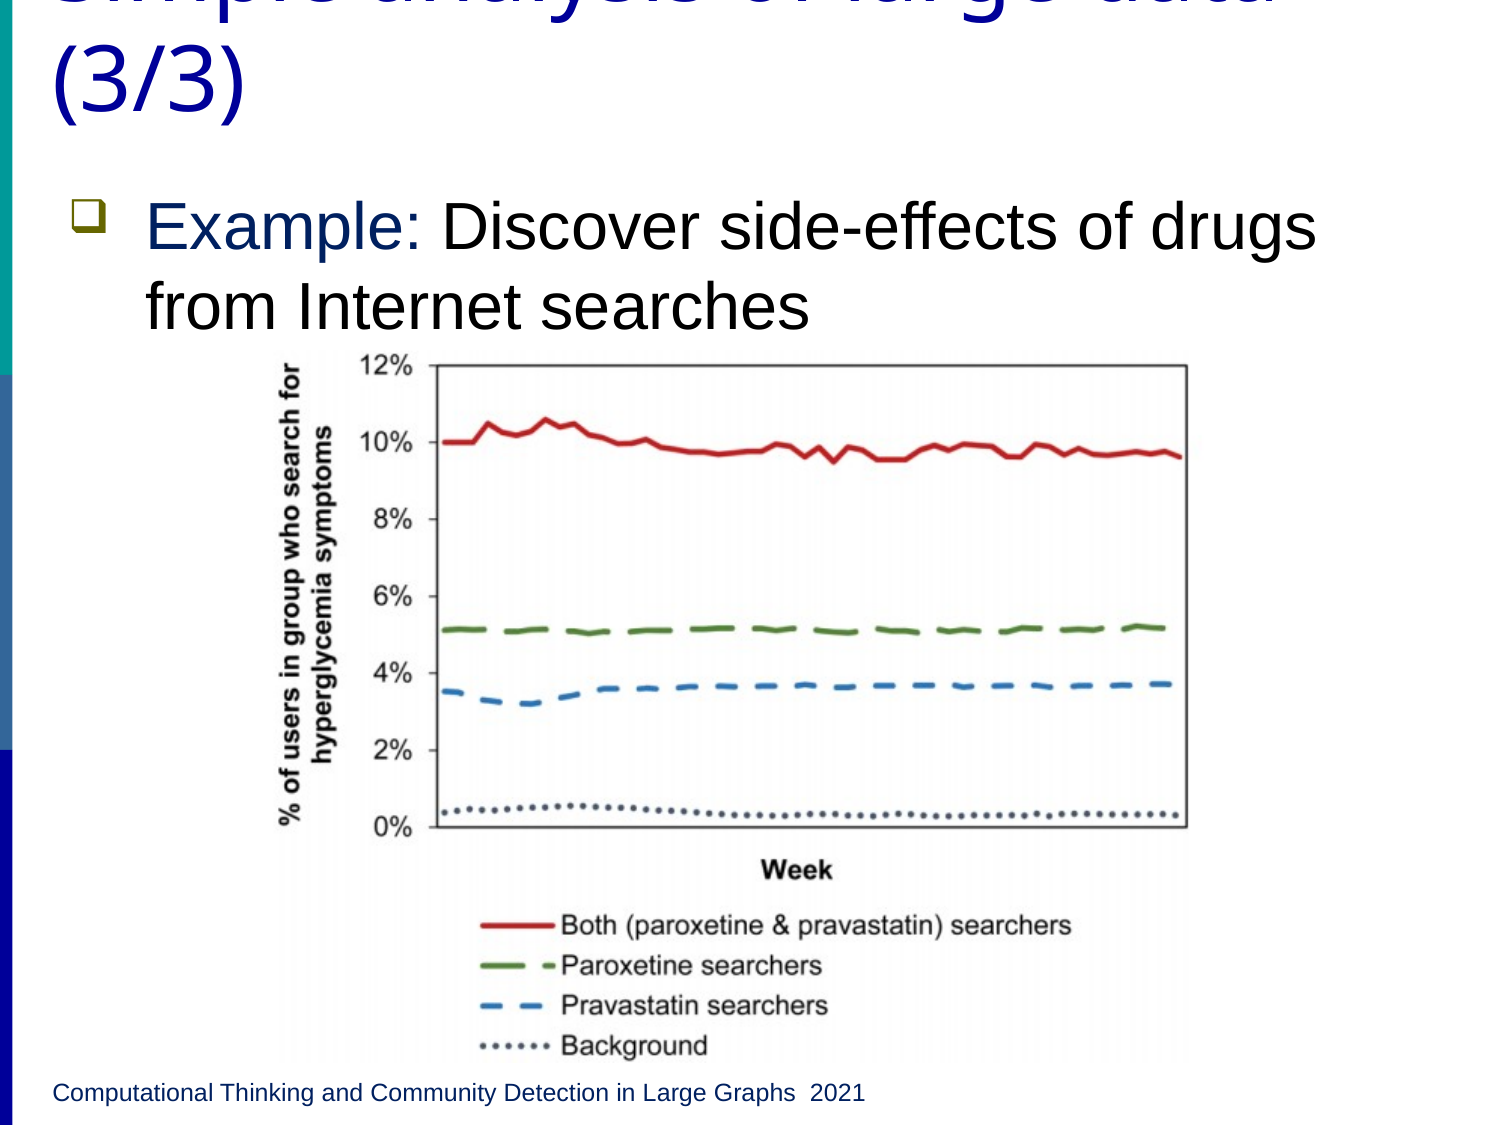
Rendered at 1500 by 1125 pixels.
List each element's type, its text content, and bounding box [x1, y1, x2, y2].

text_box [262, 339, 1250, 1063]
title Simple analysis of large data (3/3) [37, 24, 1463, 138]
list Example: Discover side-effects of drugs from Internet searches [50, 174, 1400, 1003]
